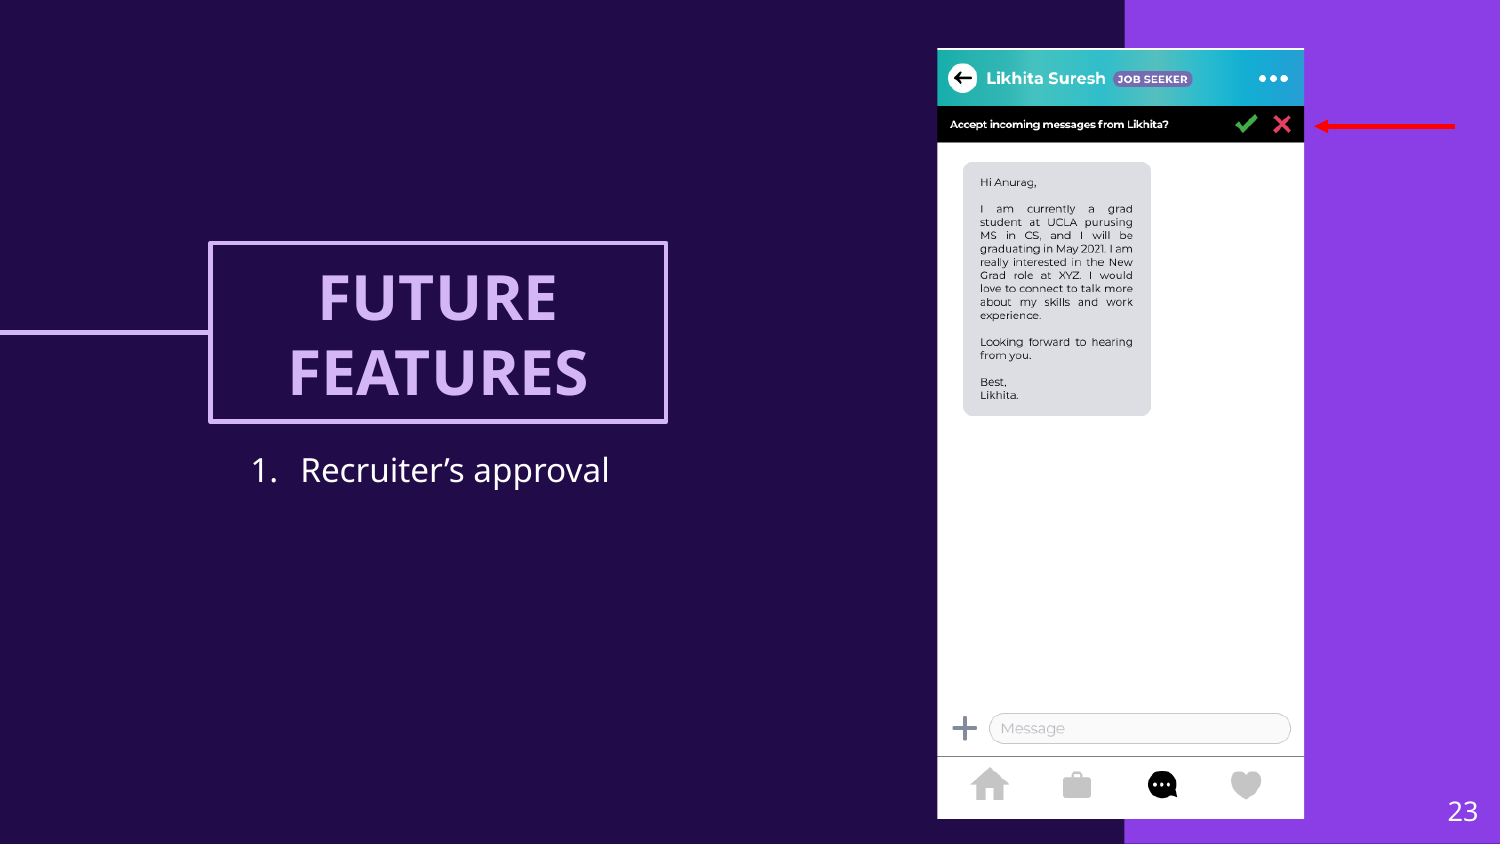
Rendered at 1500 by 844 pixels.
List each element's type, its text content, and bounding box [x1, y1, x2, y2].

slide_number ‹#› [1403, 779, 1494, 844]
picture [937, 47, 1305, 819]
subtitle Recruiter’s approval [210, 434, 666, 630]
title FUTURE FEATURES [208, 241, 668, 424]
